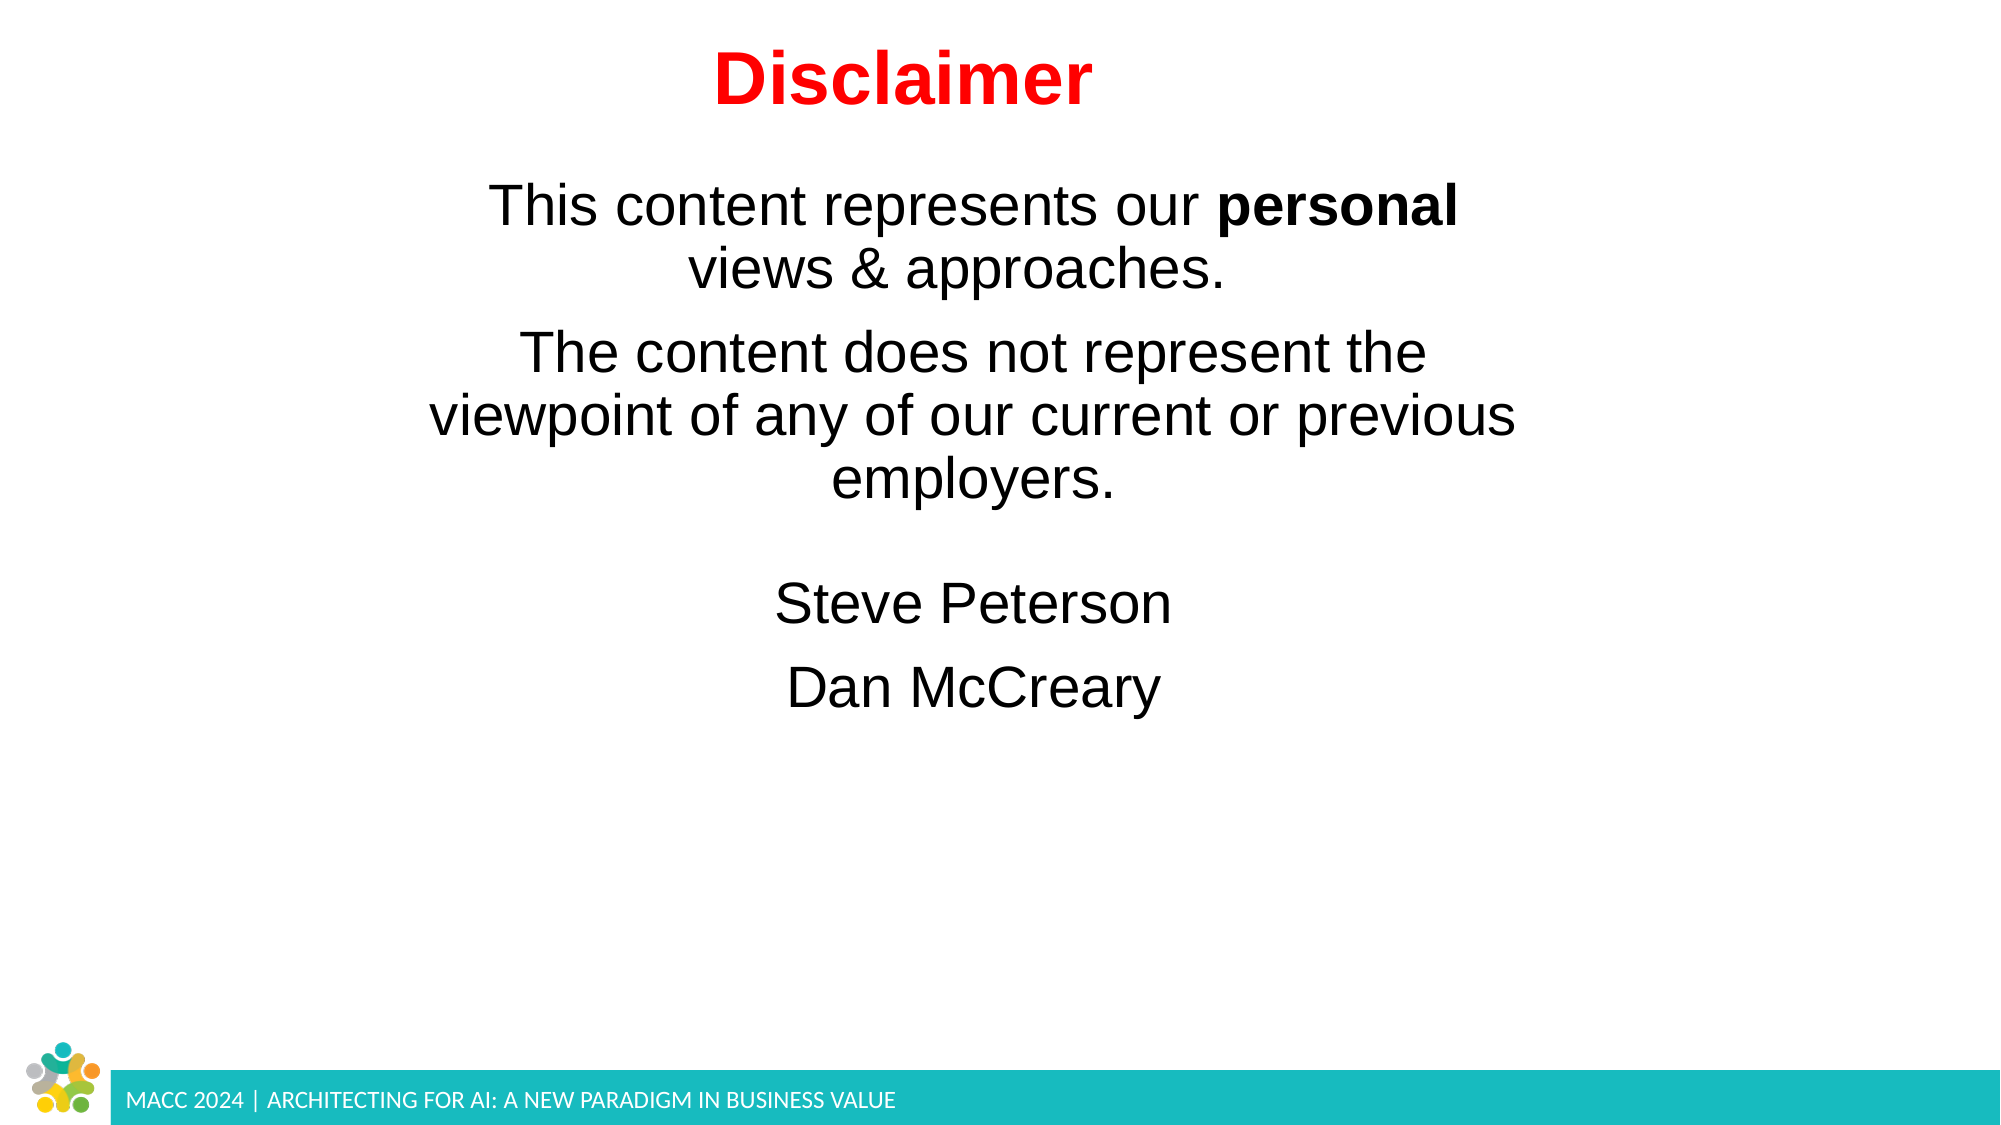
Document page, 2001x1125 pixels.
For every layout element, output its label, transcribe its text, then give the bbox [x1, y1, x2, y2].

list This content represents our personal views & approaches. The content does not represent the viewpoint of any of our current or previous employers. Steve Peterson Dan McCreary [412, 167, 1536, 958]
title Disclaimer [41, 38, 1767, 123]
picture [26, 1042, 102, 1113]
